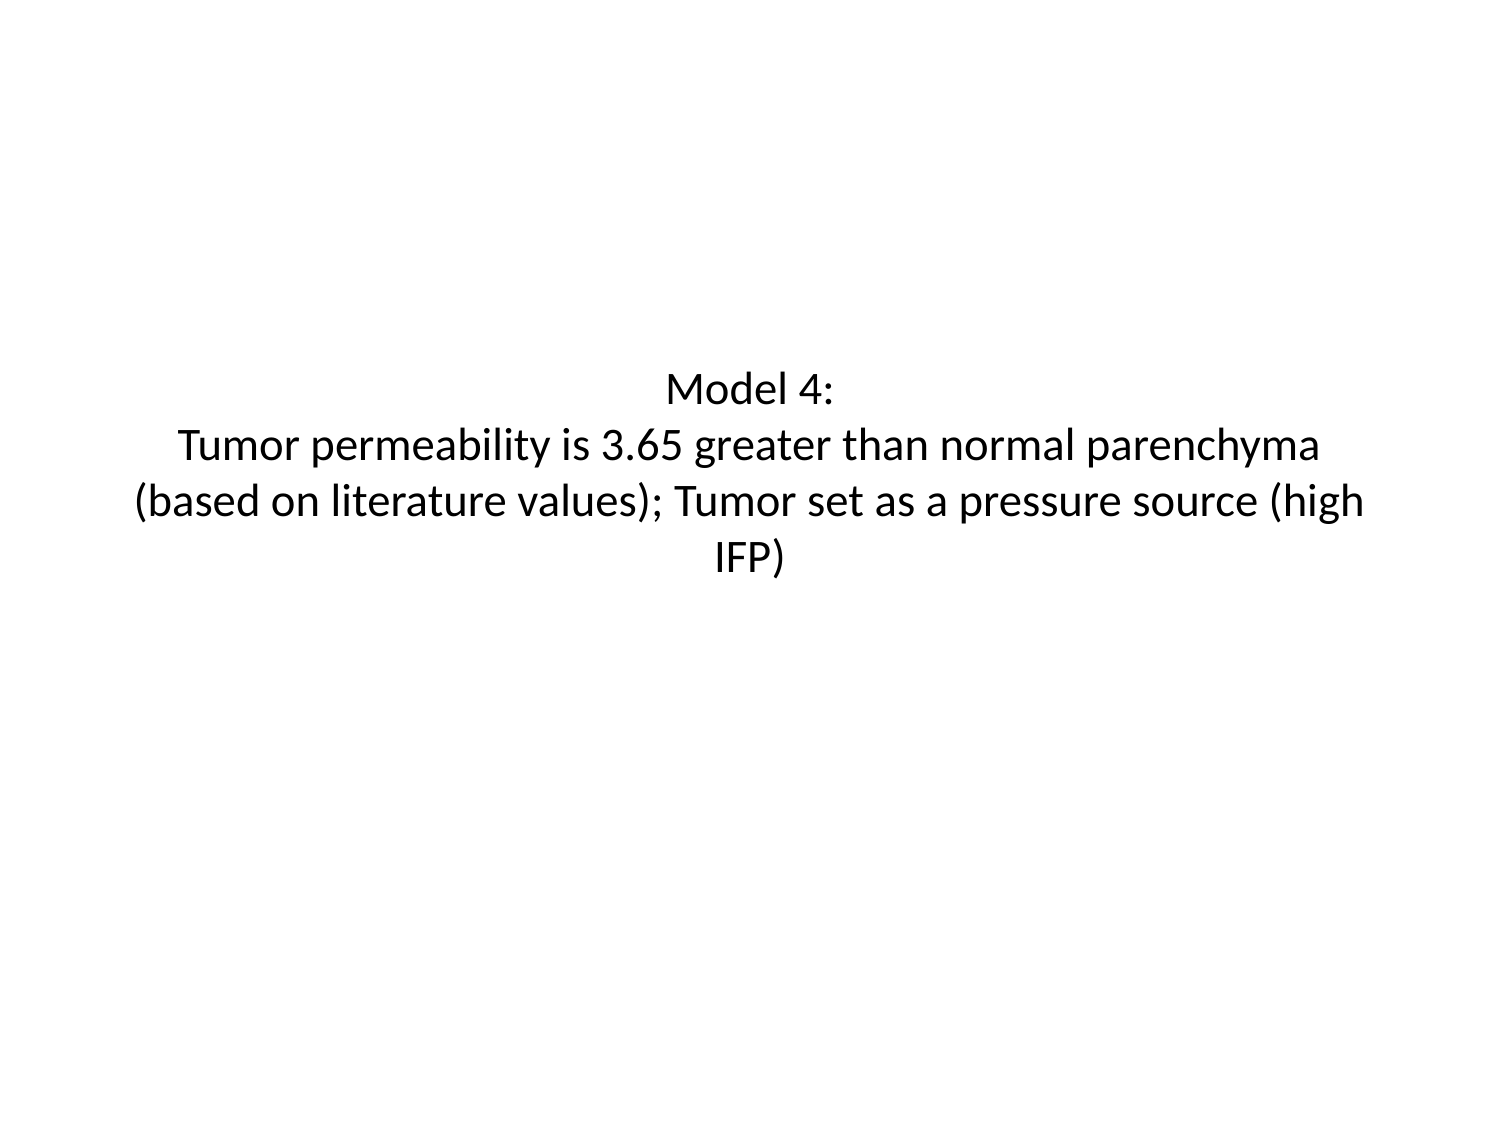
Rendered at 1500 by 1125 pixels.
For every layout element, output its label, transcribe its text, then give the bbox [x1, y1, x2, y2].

title Model 4: Tumor permeability is 3.65 greater than normal parenchyma (based on literature values); Tumor set as a pressure source (high IFP) [112, 349, 1388, 591]
